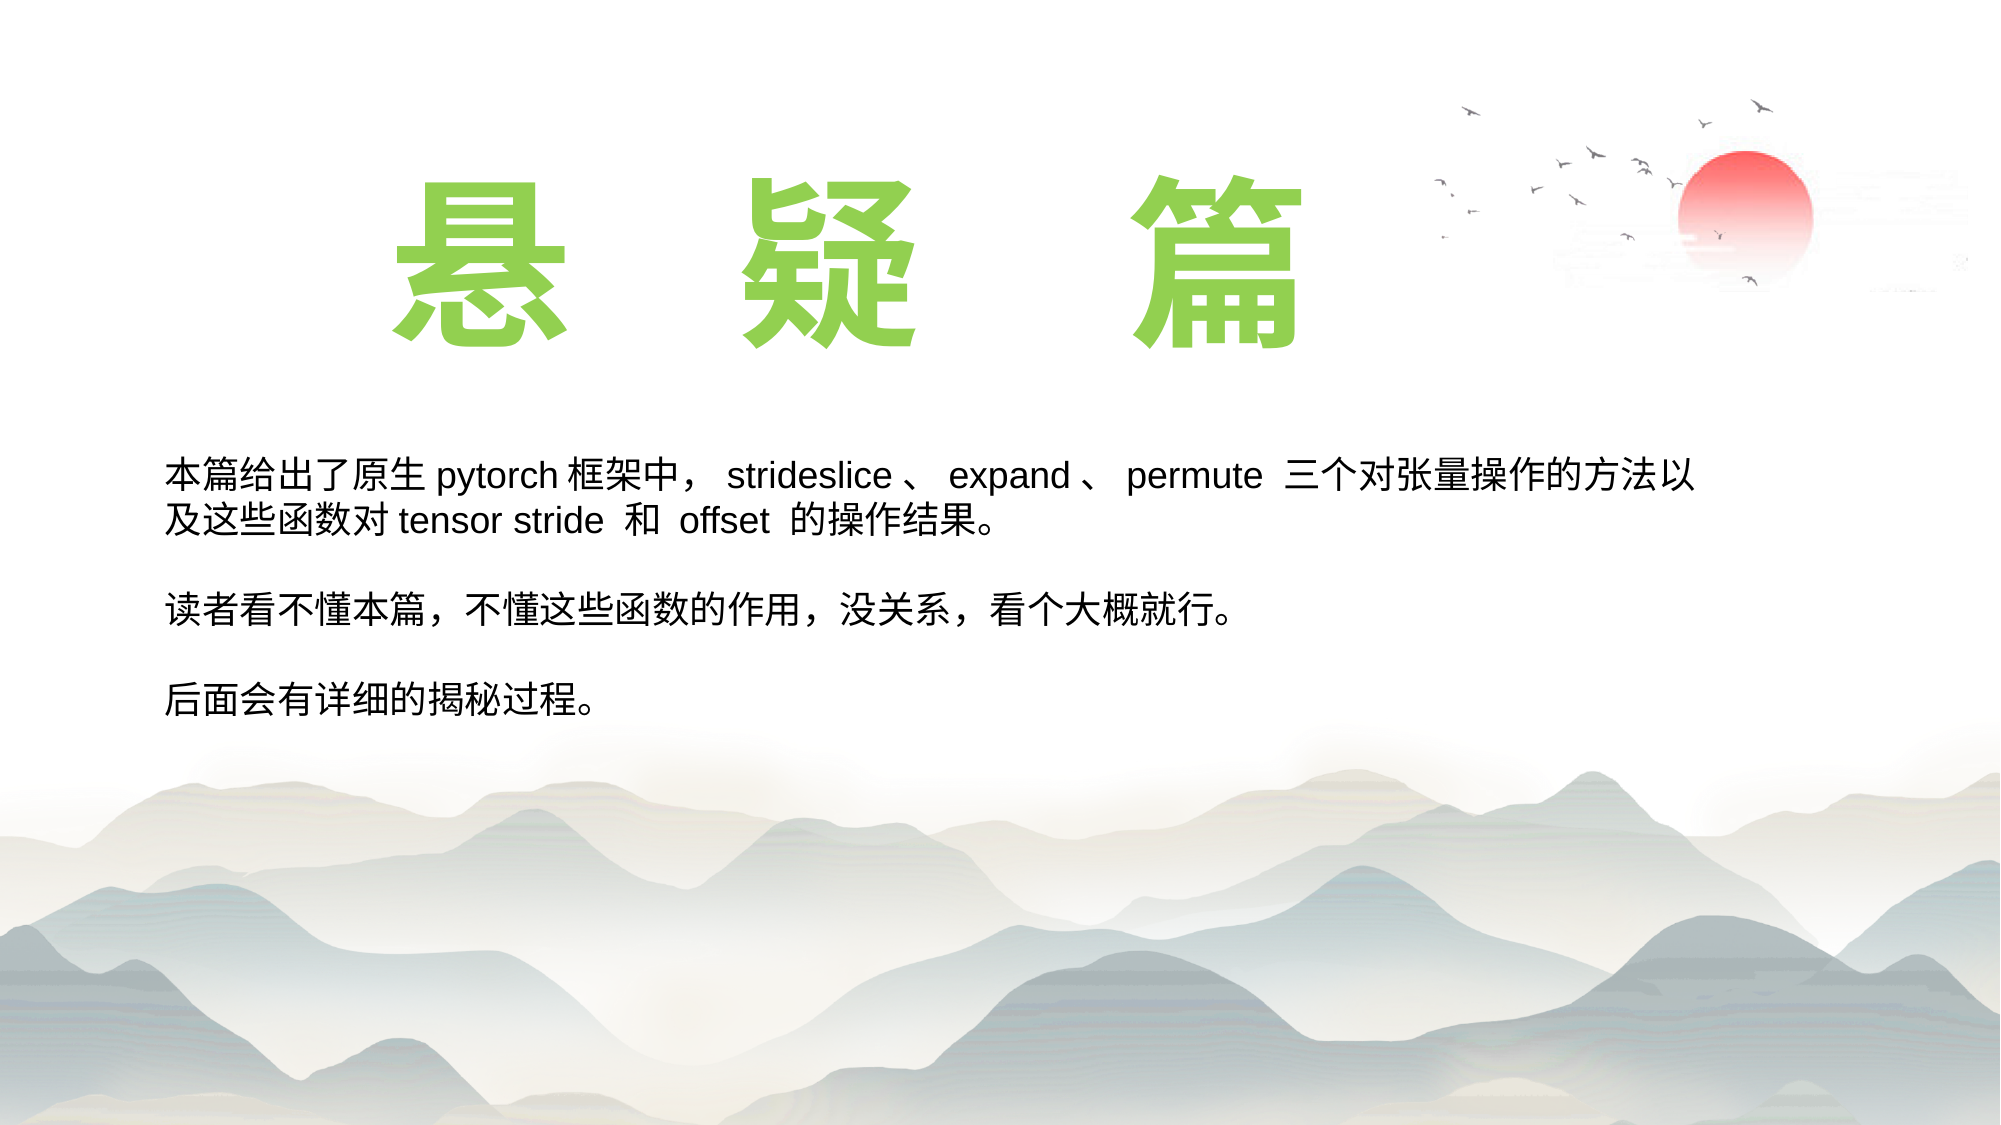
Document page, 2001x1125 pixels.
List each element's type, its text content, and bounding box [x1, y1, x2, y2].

text_box 悬 疑 篇 [373, 141, 1327, 377]
picture [0, 12, 2000, 1125]
text_box 本篇给出了原生pytorch框架中，strideslice、expand、permute 三个对张量操作的方法以及这些函数对tensor stride 和 offset 的操作结果。 读者看不懂本篇，不懂这些函数的作用，没关系，看个大概就行。 后面会有详细的揭秘过程。 [149, 443, 1711, 729]
